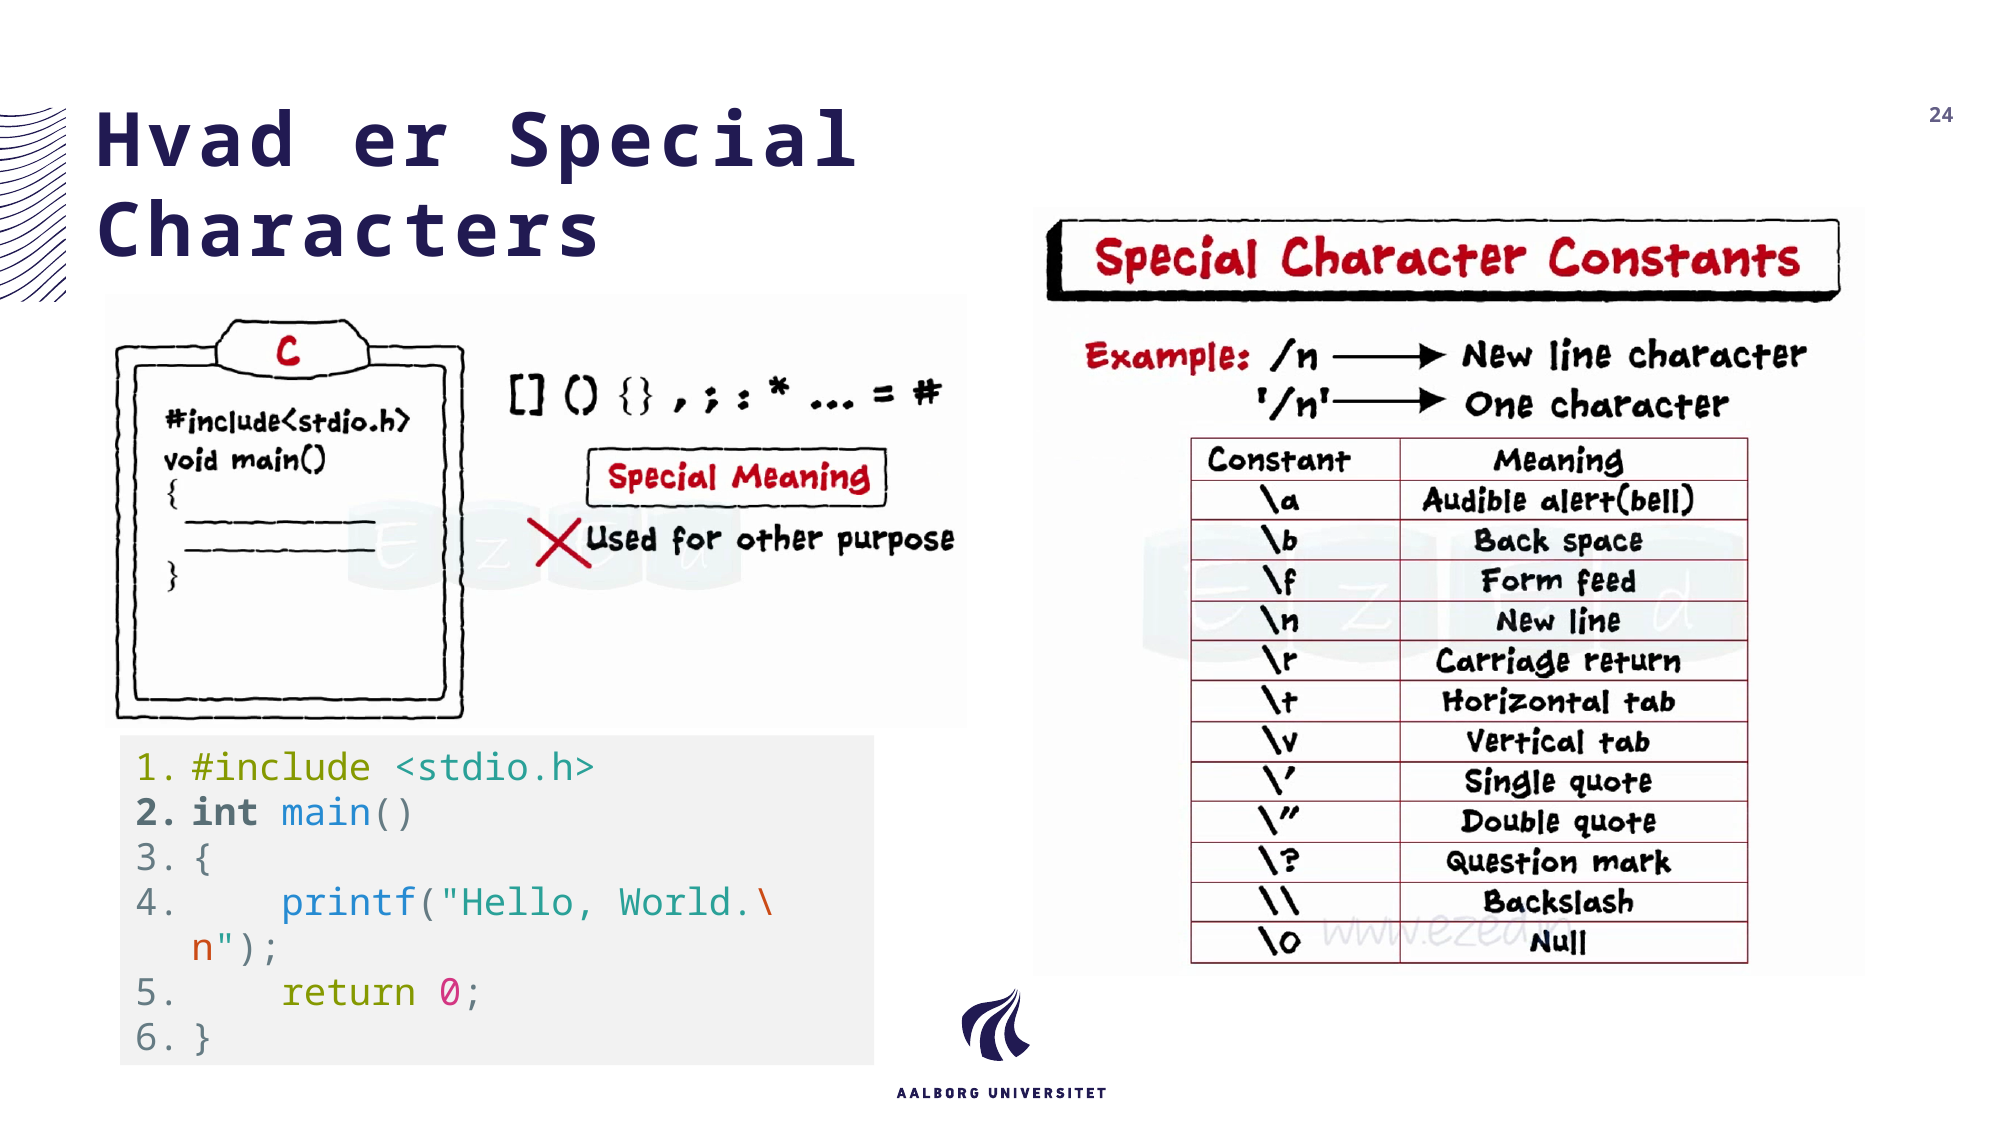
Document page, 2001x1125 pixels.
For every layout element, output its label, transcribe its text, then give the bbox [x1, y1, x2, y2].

text_box #include <stdio.h> int main() { printf("Hello, World.\n"); return 0; } [120, 735, 875, 1066]
slide_number 24 [1860, 97, 1954, 135]
picture [105, 294, 967, 729]
title Hvad er Special Characters [96, 60, 898, 327]
picture [1033, 207, 1865, 976]
